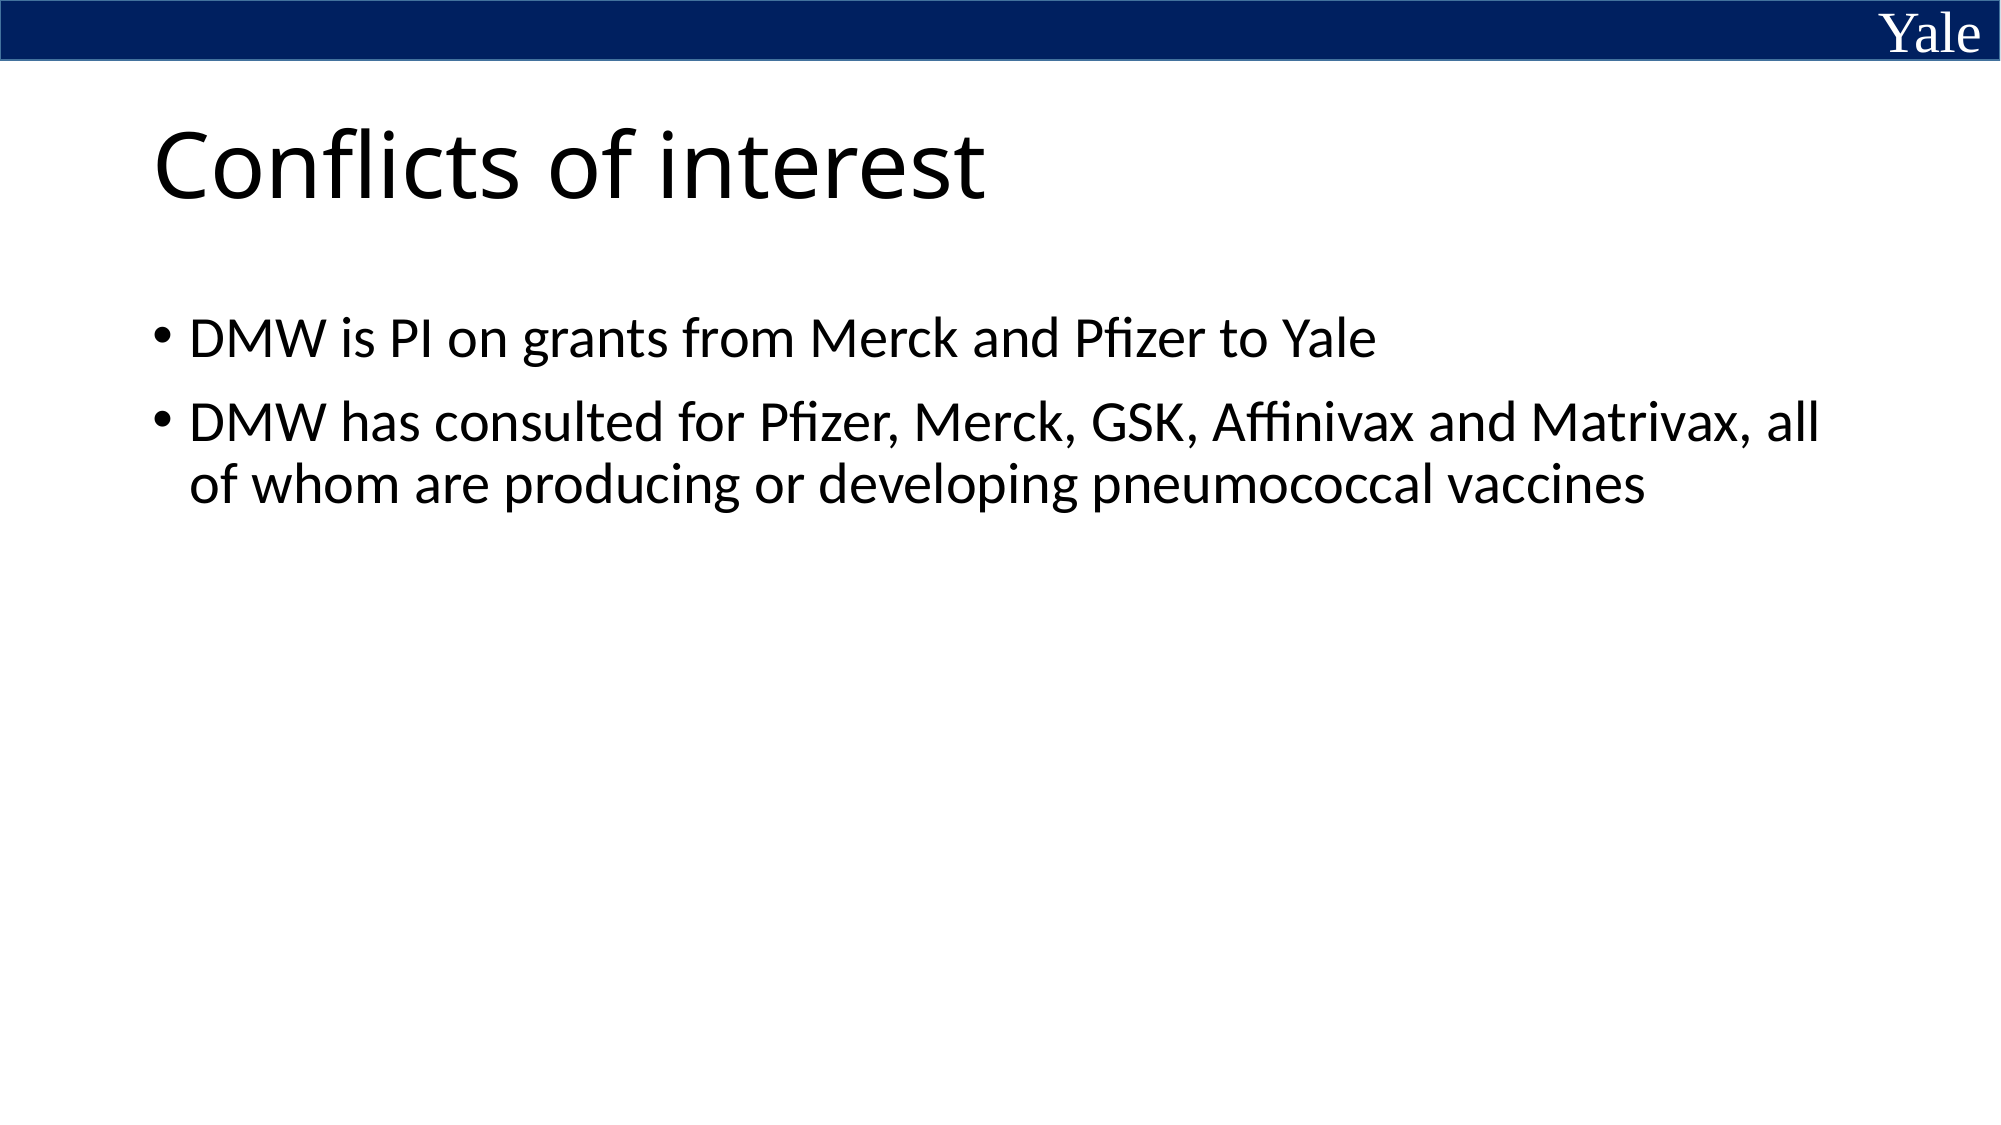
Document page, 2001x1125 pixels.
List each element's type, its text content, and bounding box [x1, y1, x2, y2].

list DMW is PI on grants from Merck and Pfizer to Yale DMW has consulted for Pfizer, Merck, GSK, Affinivax and Matrivax, all of whom are producing or developing pneumococcal vaccines [137, 299, 1863, 1014]
title Conflicts of interest [137, 59, 1863, 278]
